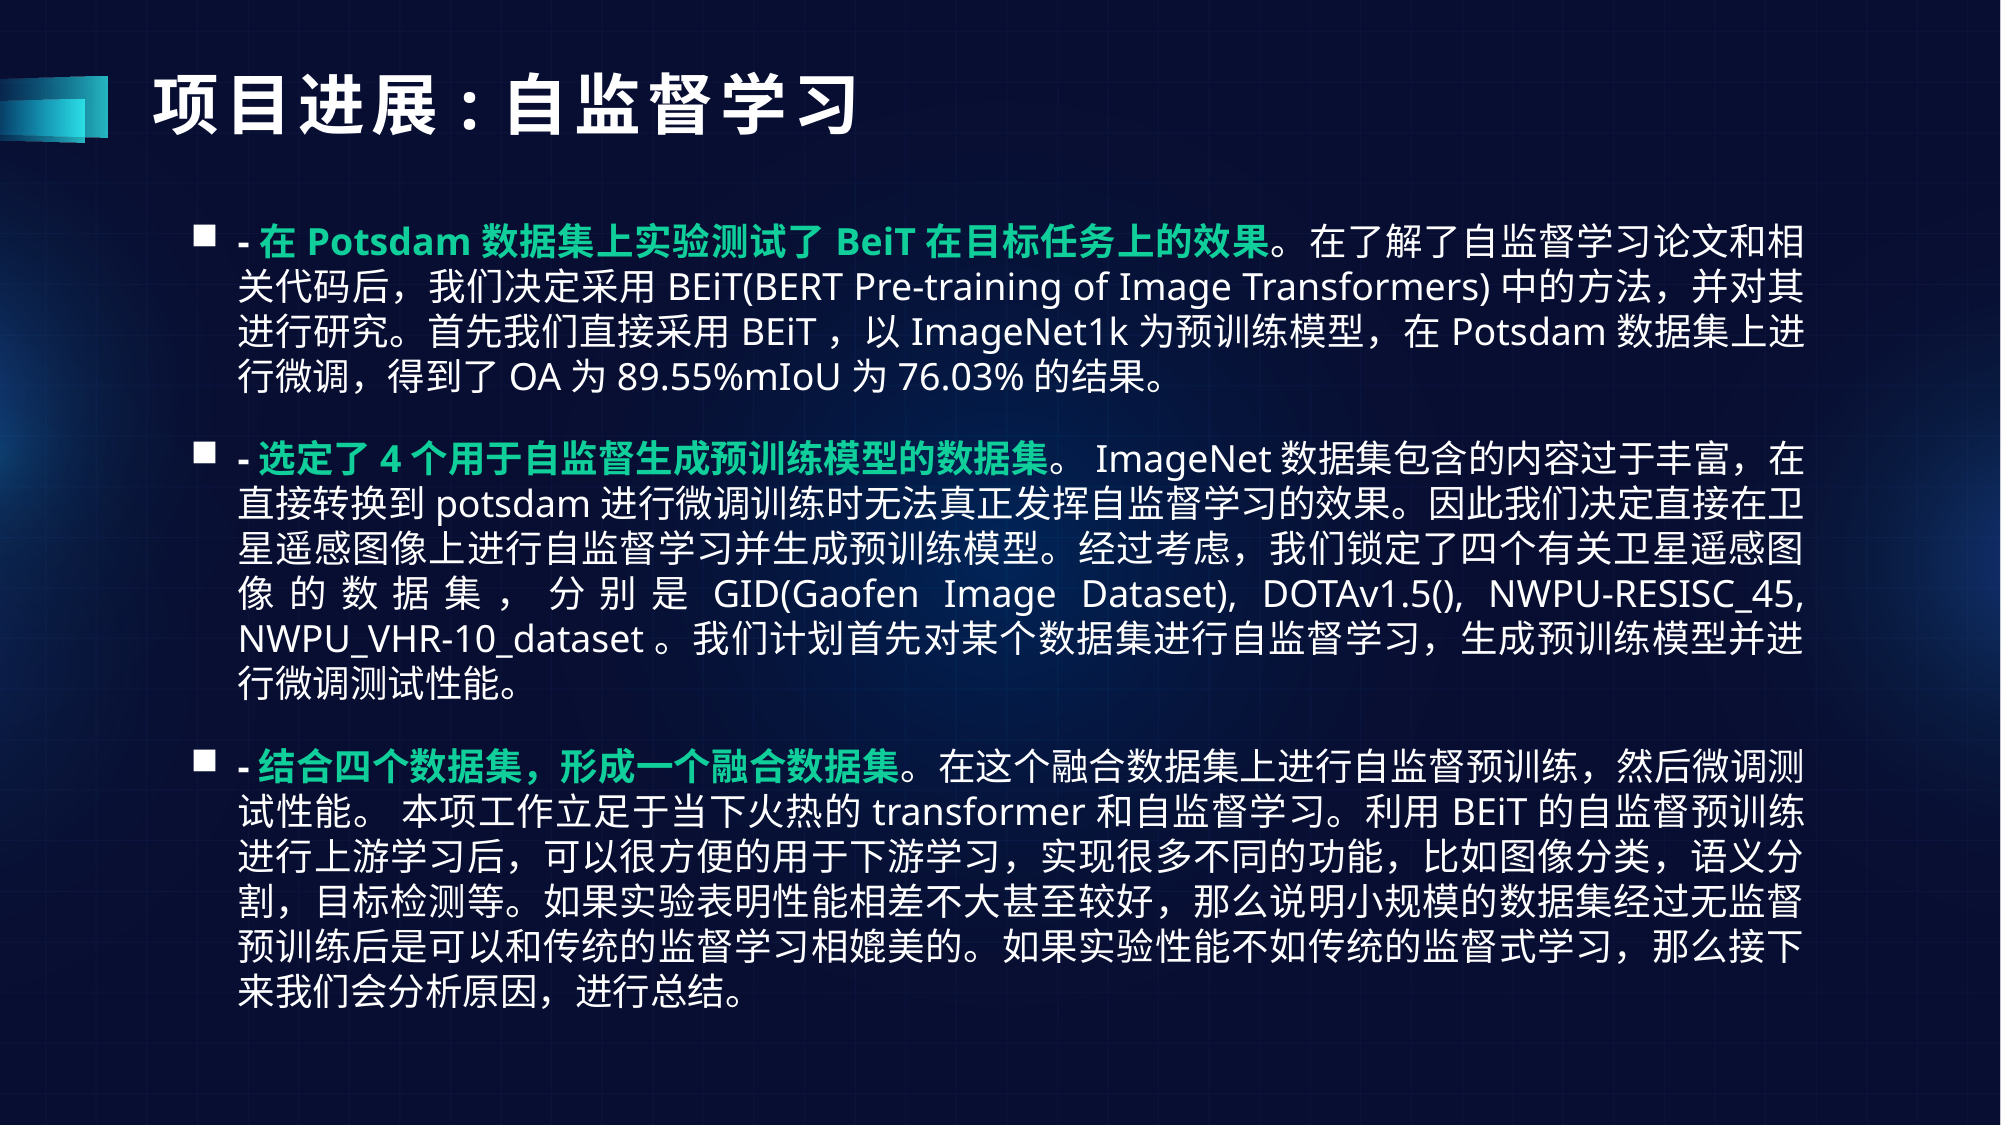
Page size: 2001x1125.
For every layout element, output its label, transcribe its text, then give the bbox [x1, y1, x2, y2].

picture [0, 0, 2001, 1125]
title 项目进展:自监督学习 [137, 63, 1863, 153]
text_box 01 [77, 99, 85, 138]
text_box -在Potsdam数据集上实验测试了BeiT在目标任务上的效果。在了解了自监督学习论文和相关代码后，我们决定采用BEiT(BERT Pre-training of Image Transformers)中的方法，并对其进行研究。首先我们直接采用BEiT，以ImageNet1k为预训练模型，在Potsdam数据集上进行微调，得到了OA为89.55%mIoU为76.03%的结果。 -选定了4个用于自监督生成预训练模型的数据集。ImageNet数据集包含的内容过于丰富，在直接转换到potsdam进行微调训练时无法真正发挥自监督学习的效果。因此我们决定直接在卫星遥感图像上进行自监督学习并生成预训练模型。经过考虑，我们锁定了四个有关卫星遥感图像的数据集，分别是GID(Gaofen Image Dataset), DOTAv1.5(), NWPU-RESISC_45, NWPU_VHR-10_dataset。我们计划首先对某个数据集进行自监督学习，生成预训练模型并进行微调测试性能。 -结合四个数据集，形成一个融合数据集。在这个融合数据集上进行自监督预训练，然后微调测试性能。 本项工作立足于当下火热的transformer和自监督学习。利用BEiT的自监督预训练进行上游学习后，可以很方便的用于下游学习，实现很多不同的功能，比如图像分类，语义分割，目标检测等。如果实验表明性能相差不大甚至较好，那么说明小规模的数据集经过无监督预训练后是可以和传统的监督学习相媲美的。如果实验性能不如传统的监督式学习，那么接下来我们会分析原因，进行总结。 [100, 210, 1821, 1021]
